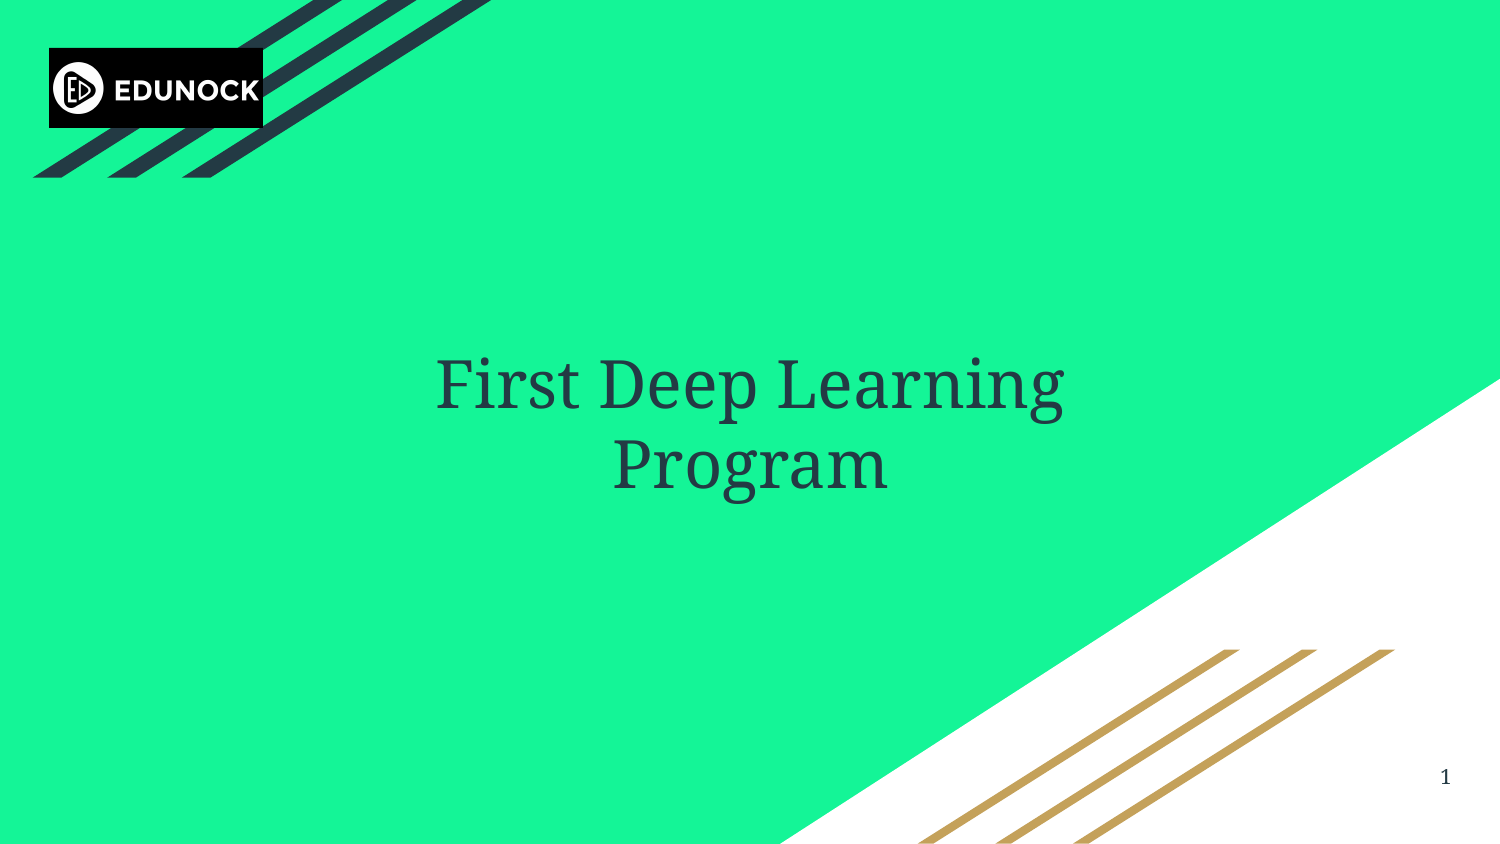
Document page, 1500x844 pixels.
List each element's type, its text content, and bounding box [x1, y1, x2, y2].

picture [53, 62, 260, 114]
title First Deep Learning Program [309, 286, 1192, 557]
text_box [47, 46, 265, 130]
slide_number 1 [1376, 745, 1467, 810]
